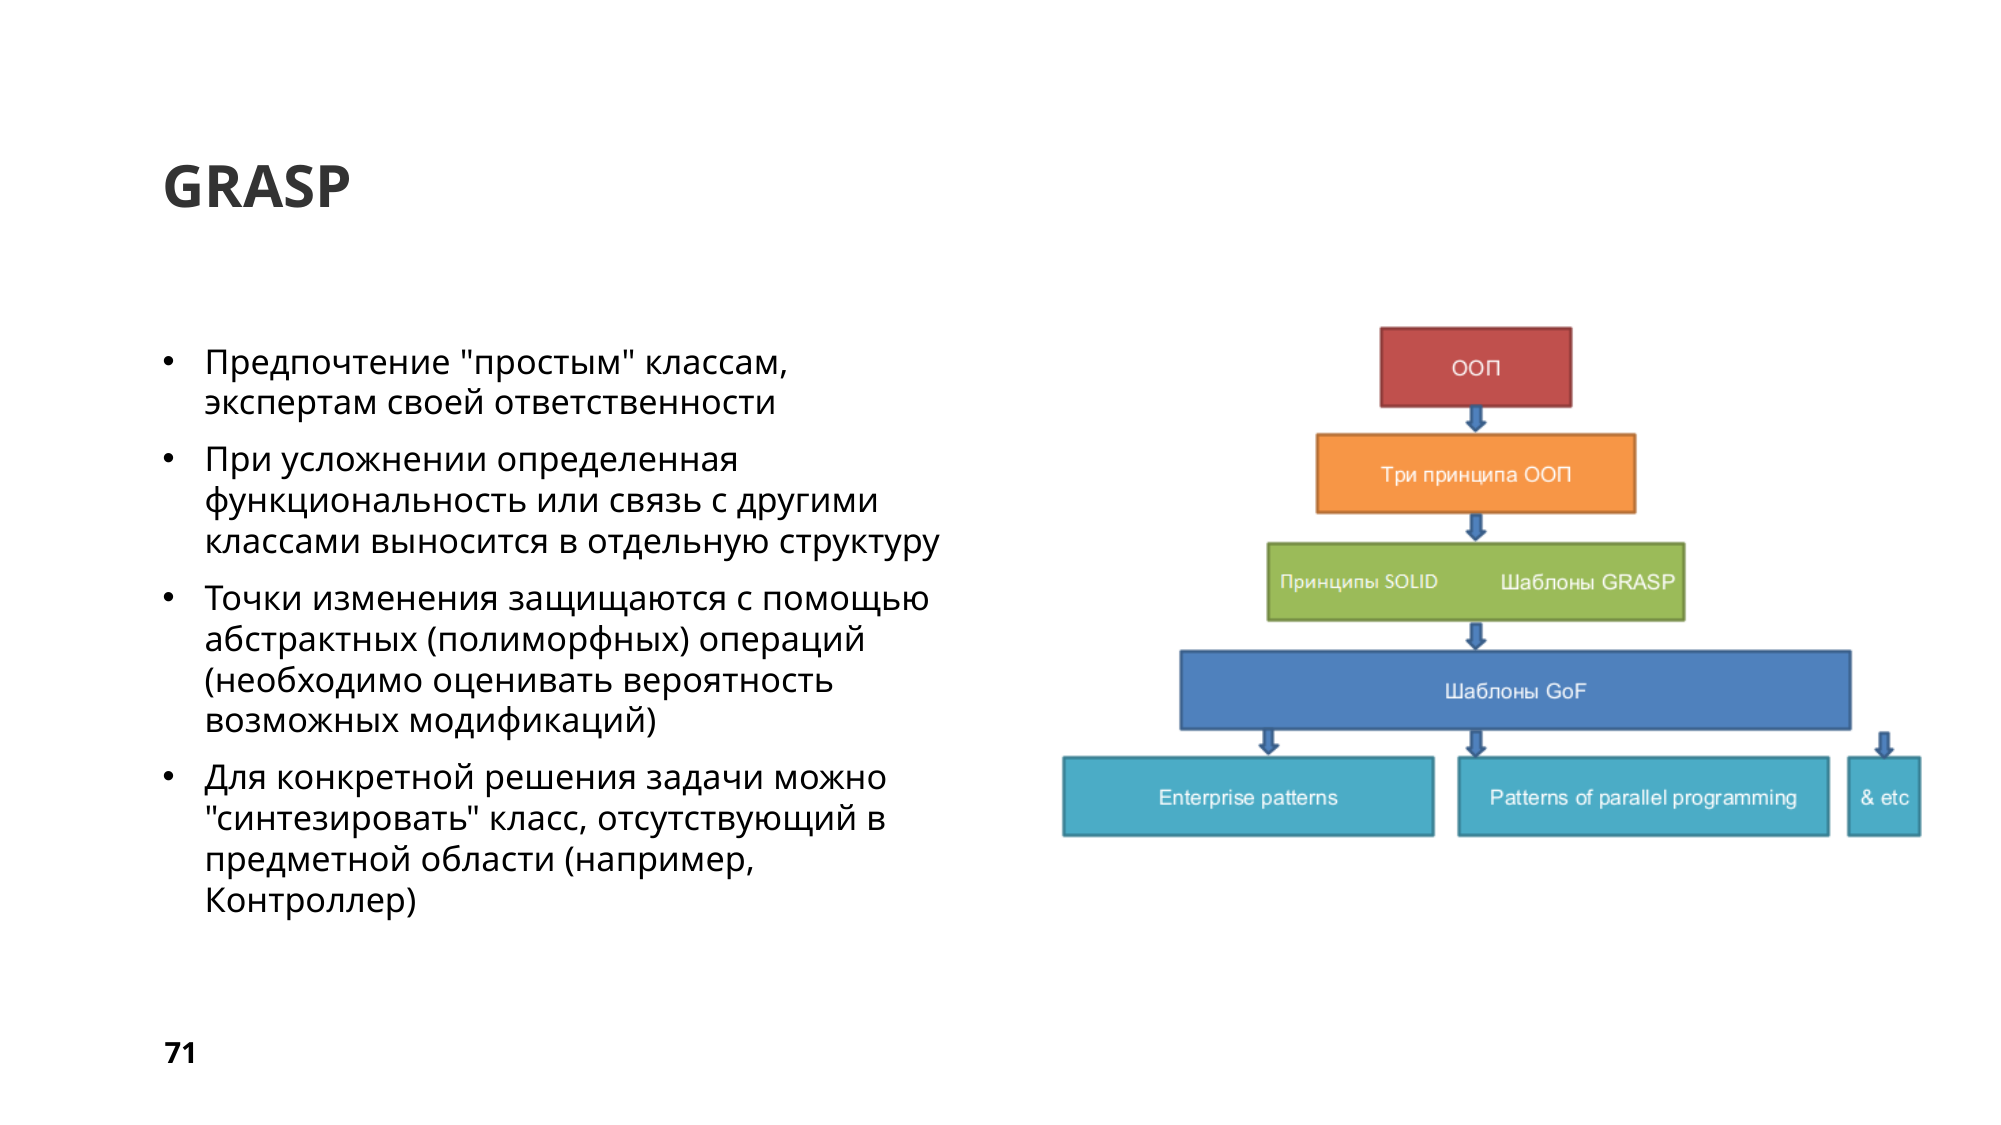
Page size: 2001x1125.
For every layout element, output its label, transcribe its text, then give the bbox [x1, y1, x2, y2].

title GRASP [147, 22, 1160, 228]
slide_number 71 [149, 1024, 345, 1085]
list Предпочтение "простым" классам, экспертам своей ответственности При усложнении определенная функциональность или связь с другими классами выносится в отдельную структуру Точки изменения защищаются с помощью абстрактных (полиморфных) операций (необходимо оценивать вероятность возможных модификаций) Для конкретной решения задачи можно "синтезировать" класс, отсутствующий в предметной области (например, Контроллер) [147, 332, 963, 973]
picture [1058, 313, 1926, 843]
